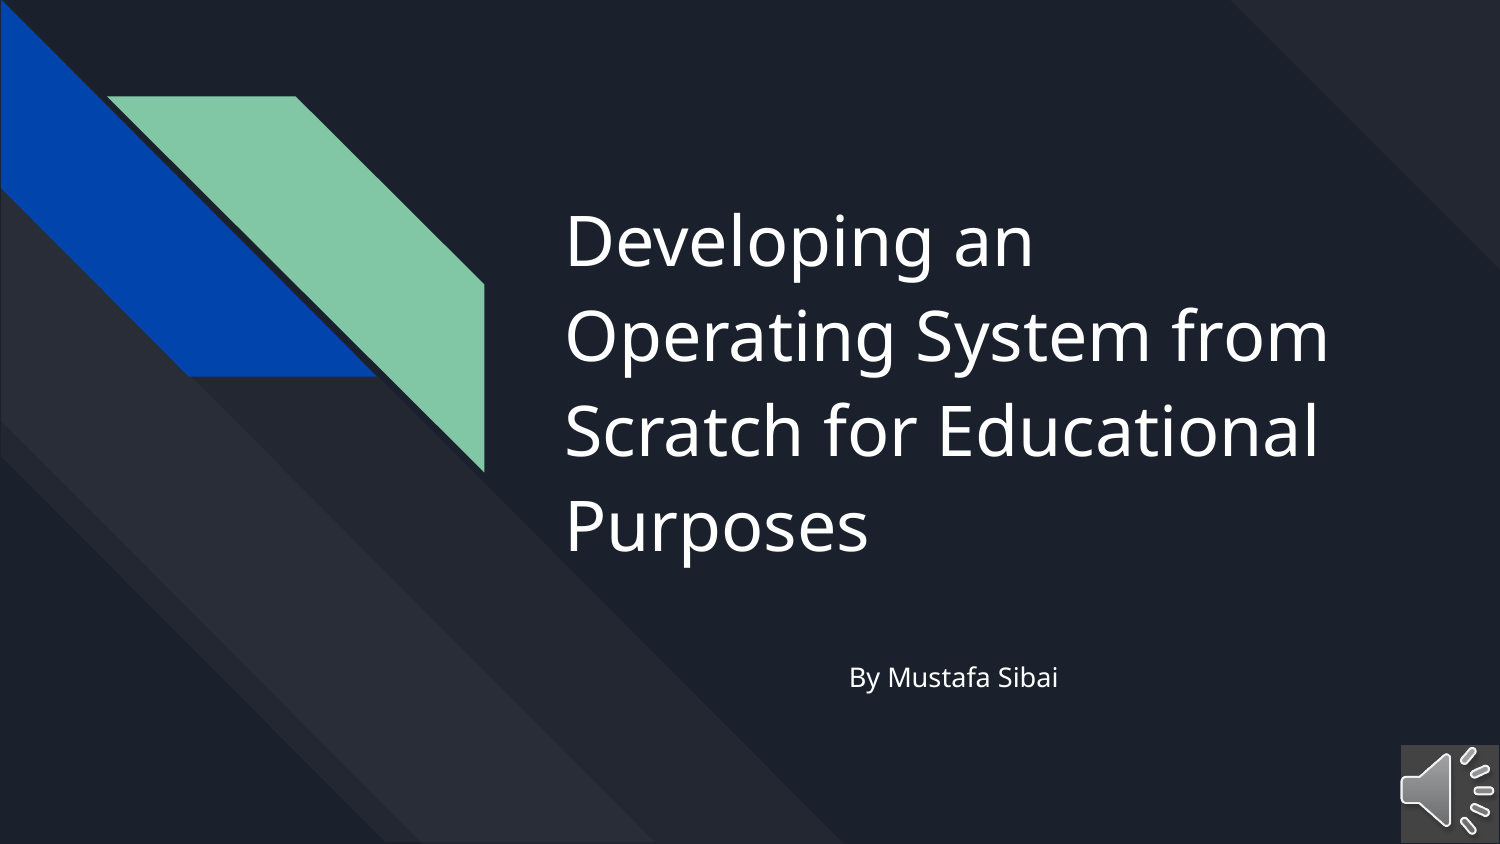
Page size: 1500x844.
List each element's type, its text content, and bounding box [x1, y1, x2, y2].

picture [1399, 743, 1500, 844]
subtitle By Mustafa Sibai [833, 643, 1404, 727]
title Developing an Operating System from Scratch for Educational Purposes [549, 176, 1404, 591]
